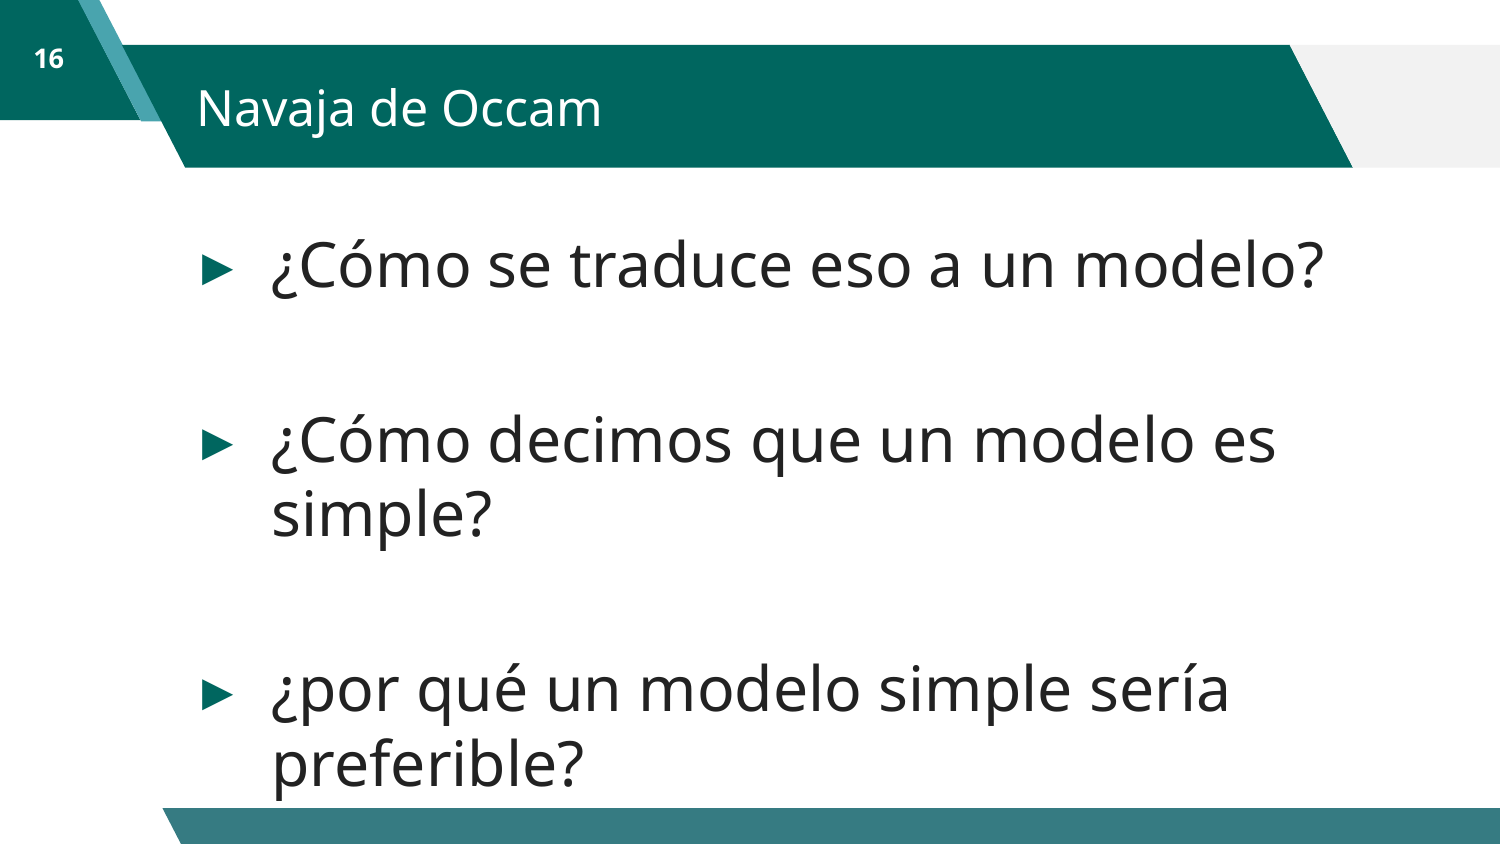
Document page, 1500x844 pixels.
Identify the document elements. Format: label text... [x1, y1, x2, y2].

list ¿Cómo se traduce eso a un modelo? ¿Cómo decimos que un modelo es simple? ¿por qué un modelo simple sería preferible? [181, 209, 1425, 808]
slide_number 16 [0, 0, 98, 121]
title Navaja de Occam [181, 45, 1285, 169]
